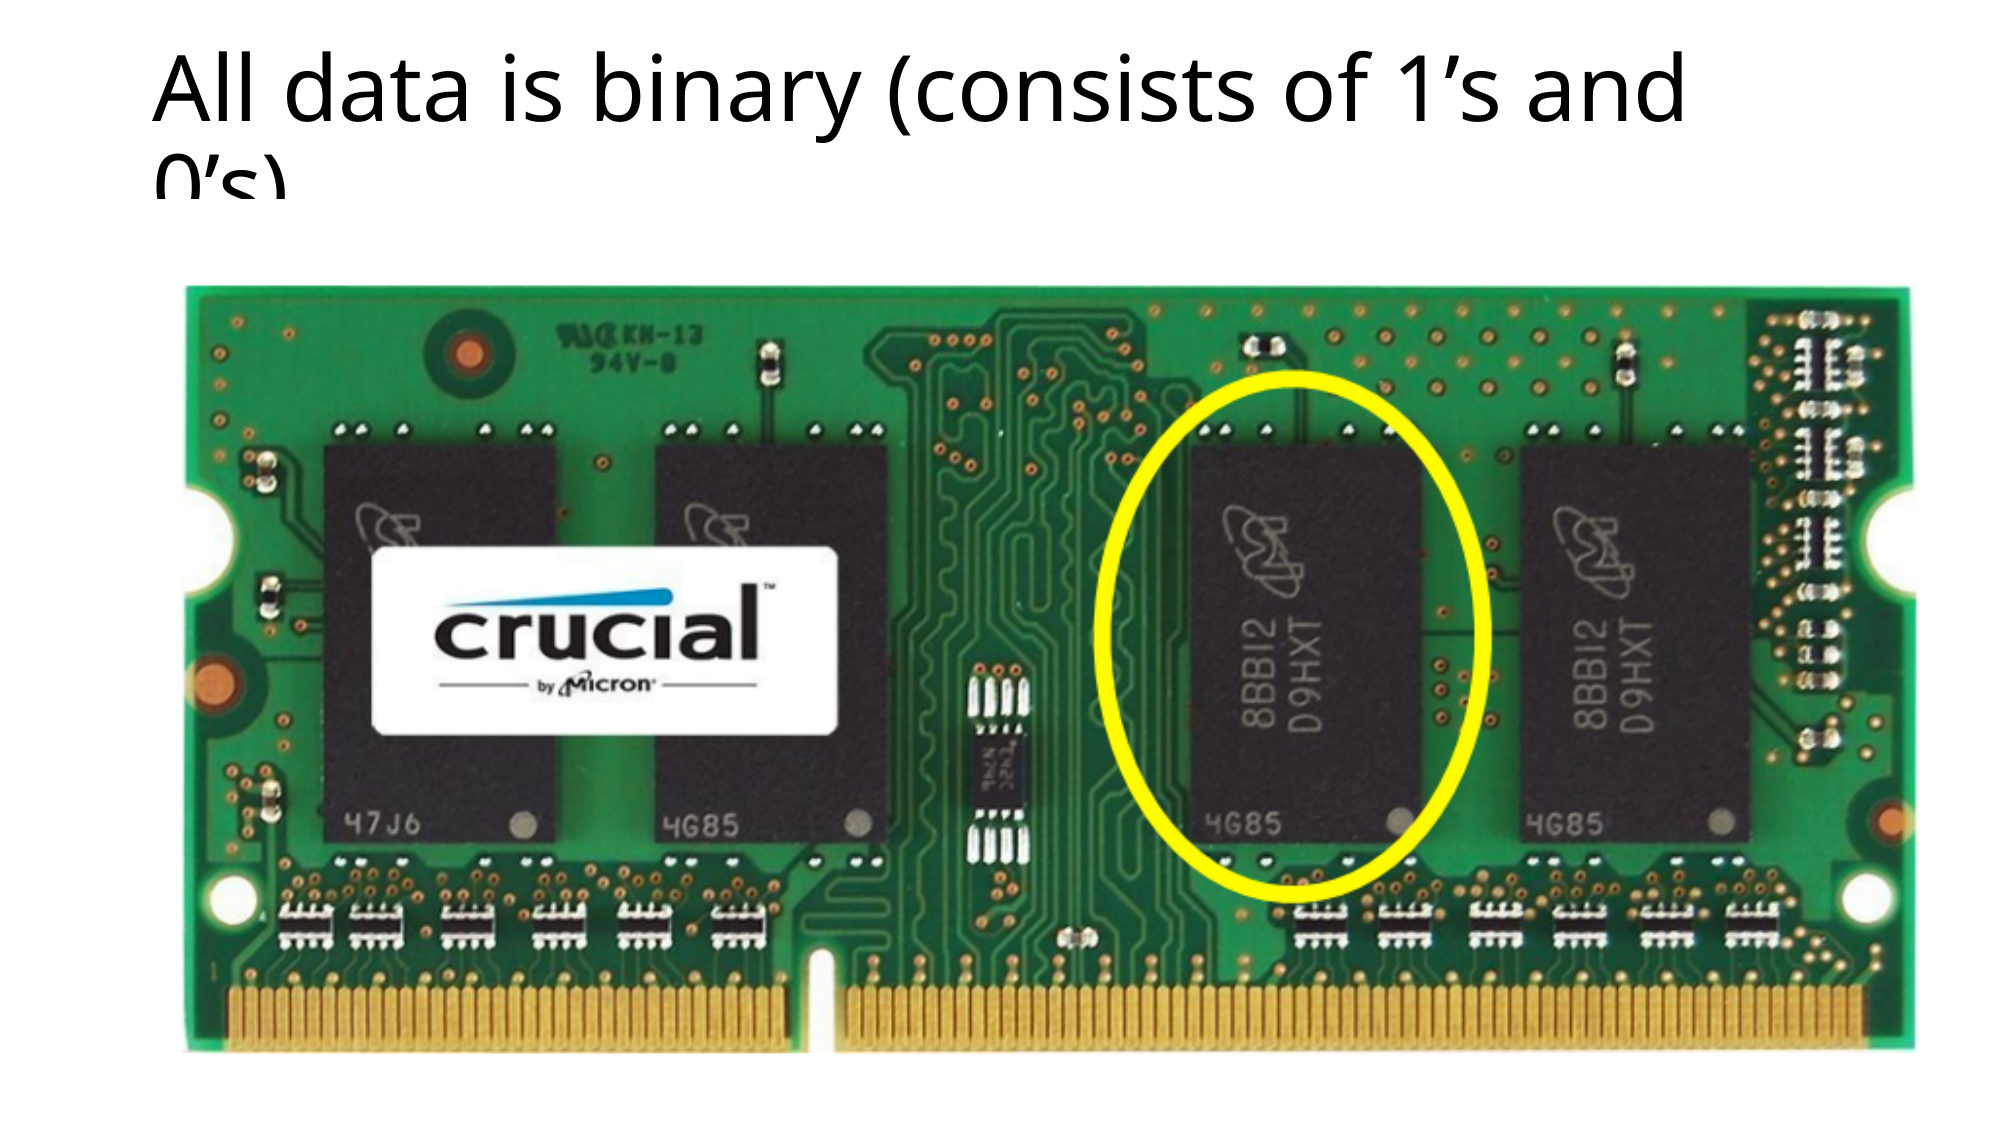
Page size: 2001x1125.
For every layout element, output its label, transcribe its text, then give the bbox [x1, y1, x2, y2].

picture [83, 199, 1977, 1125]
title All data is binary (consists of 1’s and 0’s) [137, 32, 1863, 199]
